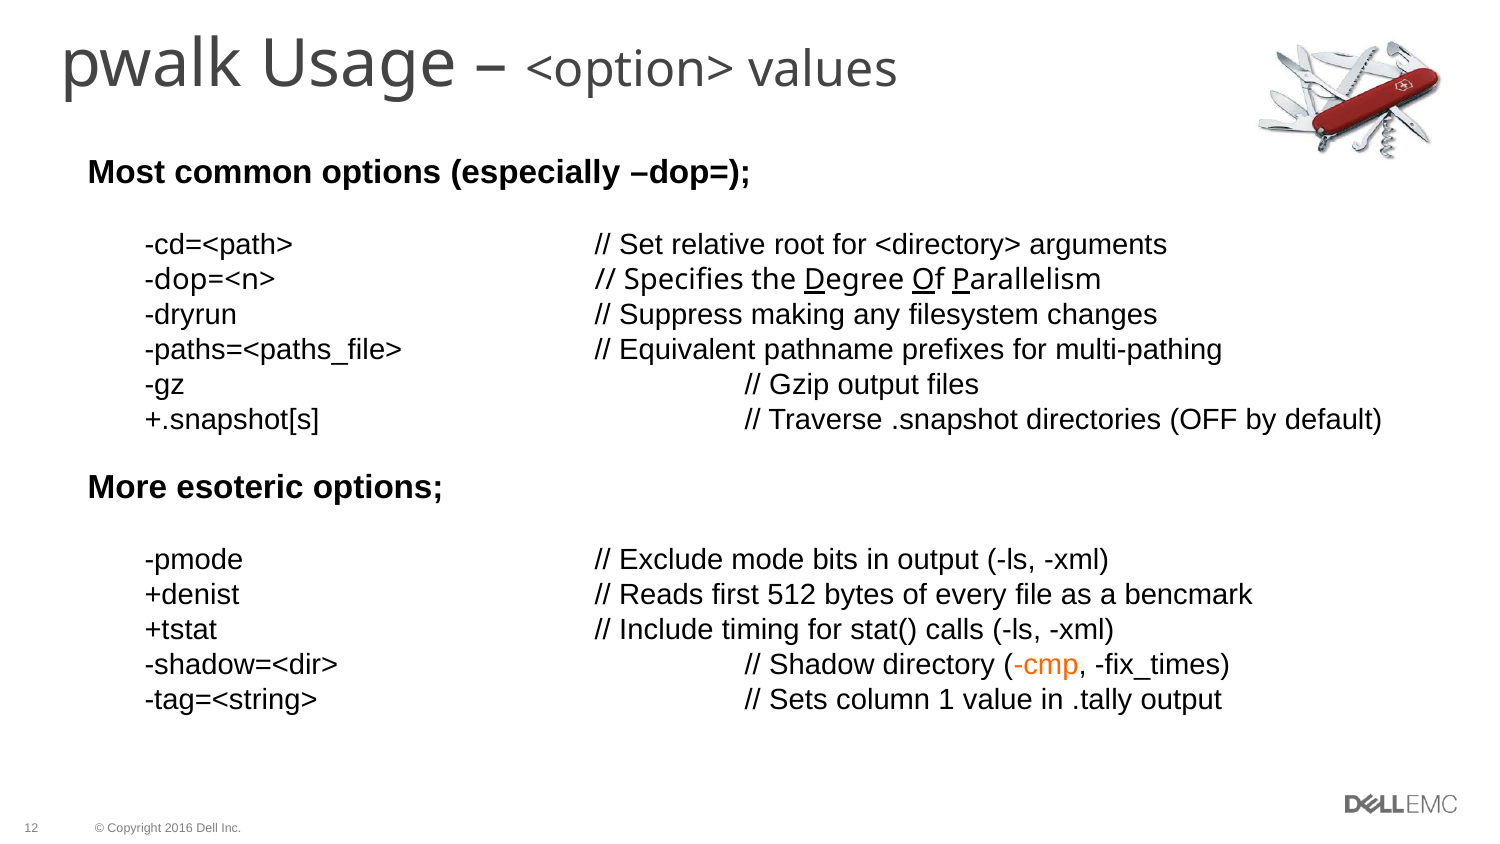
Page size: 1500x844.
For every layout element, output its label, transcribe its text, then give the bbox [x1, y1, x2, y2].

picture [1345, 793, 1457, 814]
title pwalk Usage – <option> values [60, 24, 1440, 139]
picture [1255, 38, 1444, 163]
list Most common options (especially –dop=); -cd=<path> // Set relative root for <directory> arguments -dop=<n> // Specifies the Degree Of Parallelism -dryrun // Suppress making any filesystem changes -paths=<paths_file> // Equivalent pathname prefixes for multi-pathing -gz // Gzip output files +.snapshot[s] // Traverse .snapshot directories (OFF by default) More esoteric options; -pmode // Exclude mode bits in output (-ls, -xml) +denist // Reads first 512 bytes of every file as a bencmark +tstat // Include timing for stat() calls (-ls, -xml) -shadow=<dir> // Shadow directory (-cmp, -fix_times) -tag=<string> // Sets column 1 value in .tally output [60, 150, 1440, 741]
